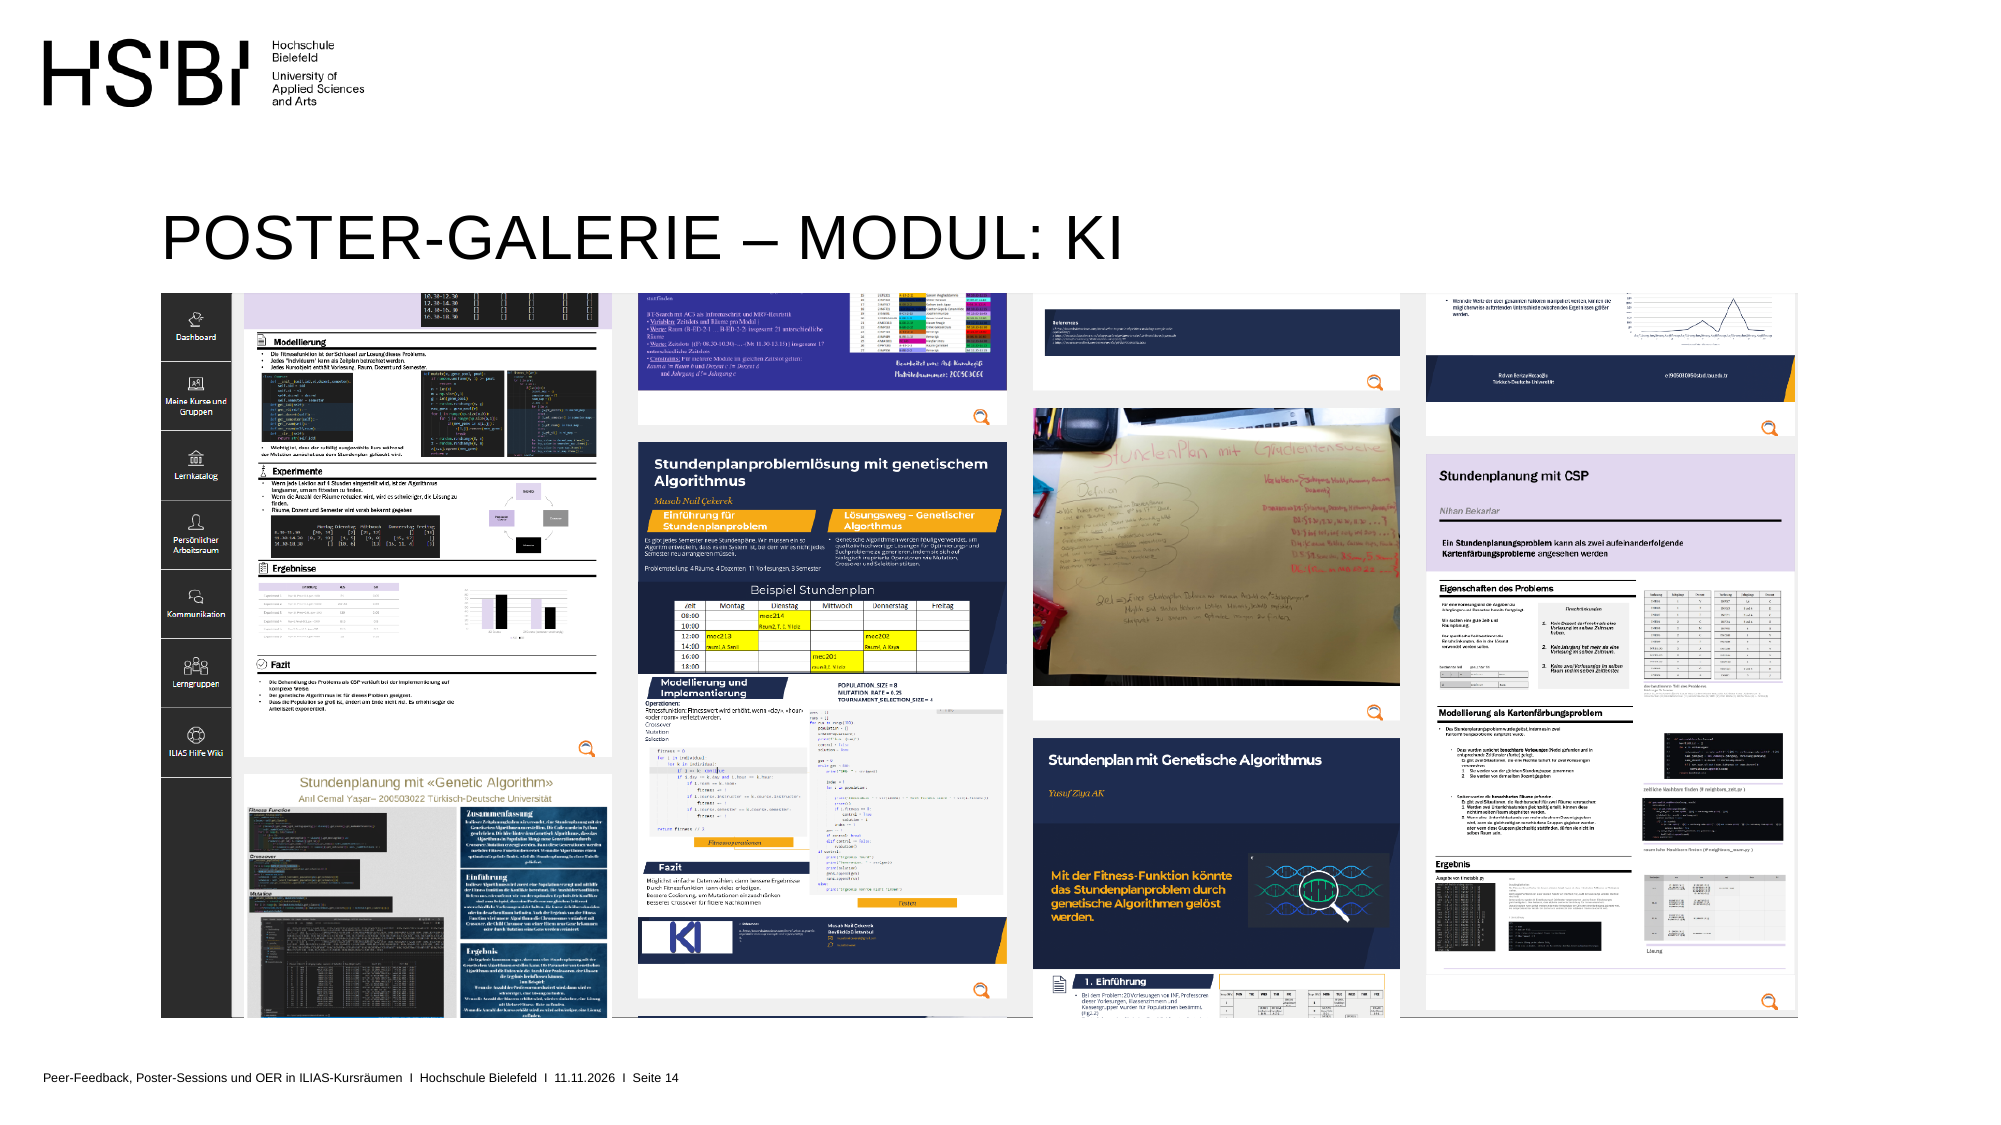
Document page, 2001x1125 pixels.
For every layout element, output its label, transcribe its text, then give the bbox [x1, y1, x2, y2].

picture [161, 293, 1798, 1018]
title Poster-Galerie – modul: KI [161, 205, 1798, 278]
